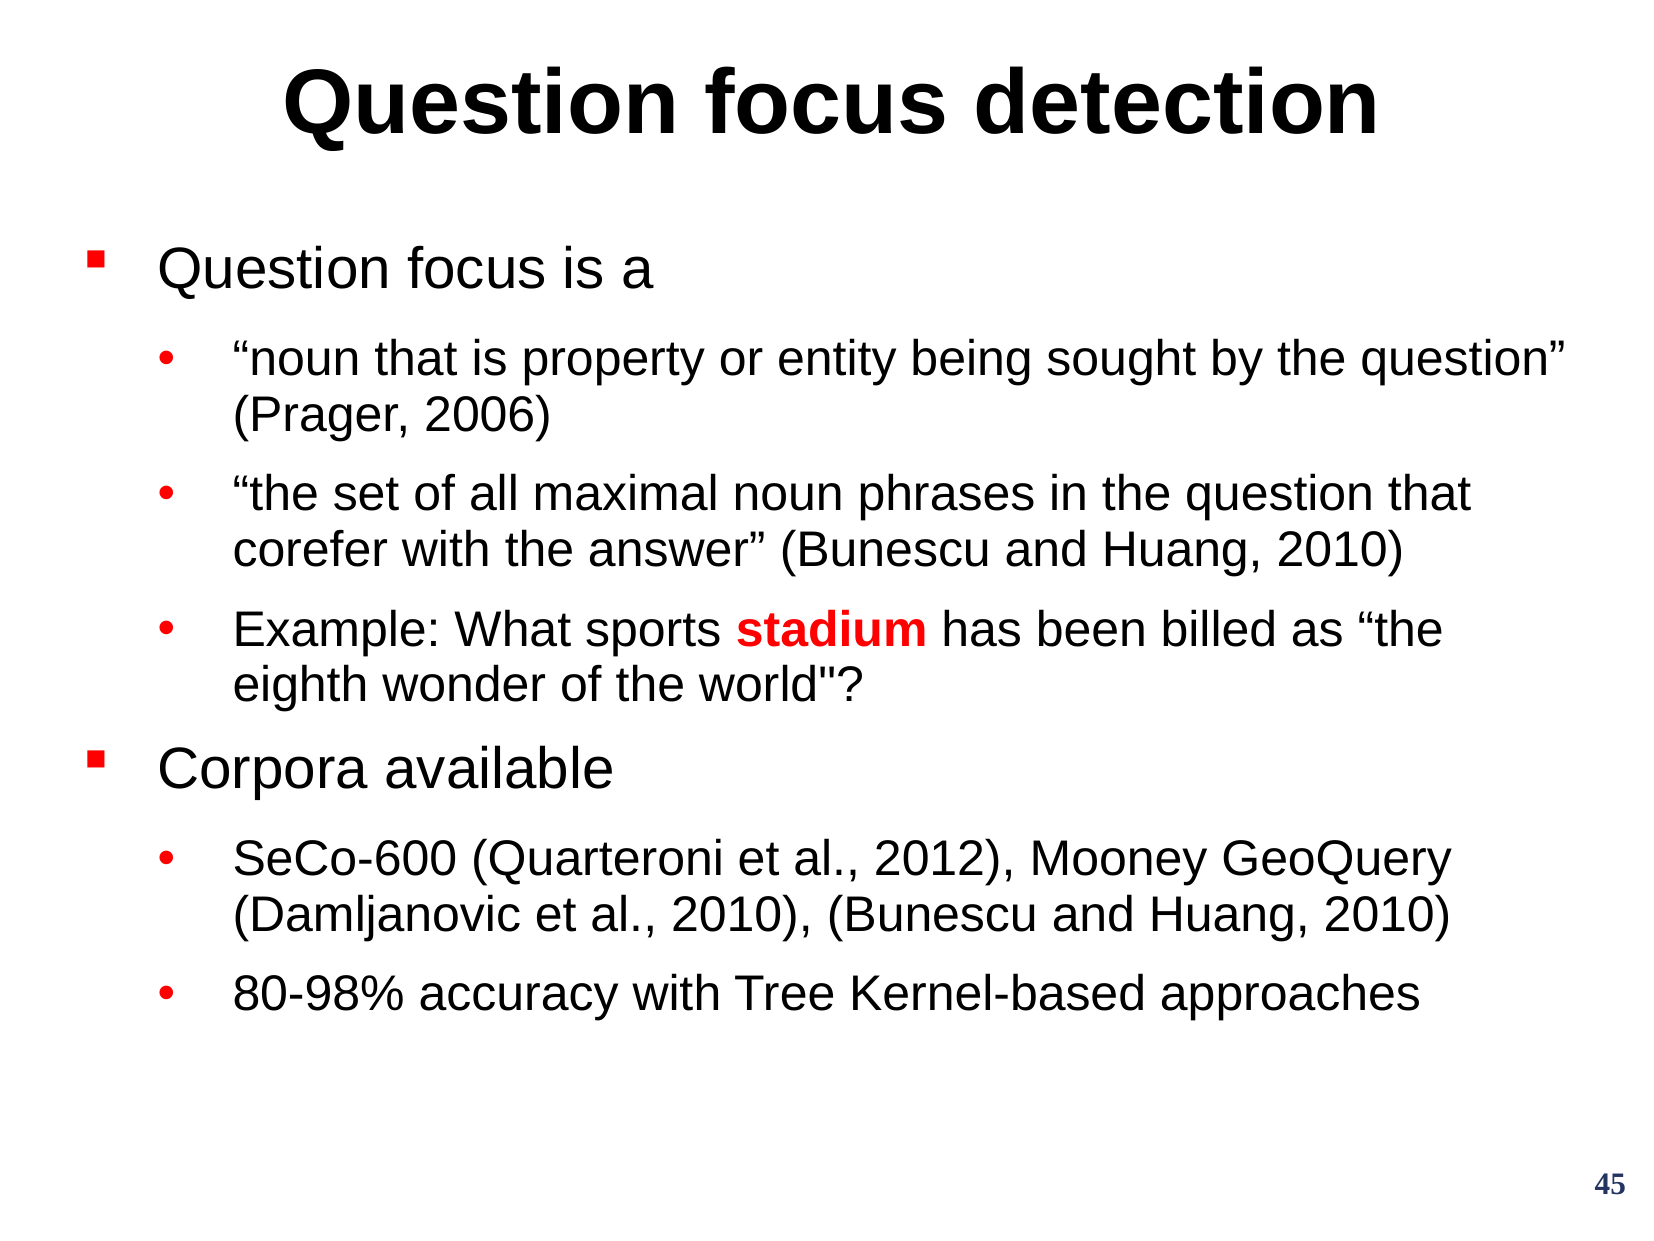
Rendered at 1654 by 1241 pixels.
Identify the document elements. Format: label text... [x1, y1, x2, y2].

list Question focus is a “noun that is property or entity being sought by the question” (Prager, 2006) “the set of all maximal noun phrases in the question that corefer with the answer” (Bunescu and Huang, 2010) Example: What sports stadium has been billed as “the eighth wonder of the world"? Corpora available SeCo-600 (Quarteroni et al., 2012), Mooney GeoQuery (Damljanovic et al., 2010), (Bunescu and Huang, 2010) 80-98% accuracy with Tree Kernel-based approaches [82, 232, 1571, 1091]
title Question focus detection [88, 56, 1577, 150]
slide_number 45 [1494, 1167, 1627, 1200]
